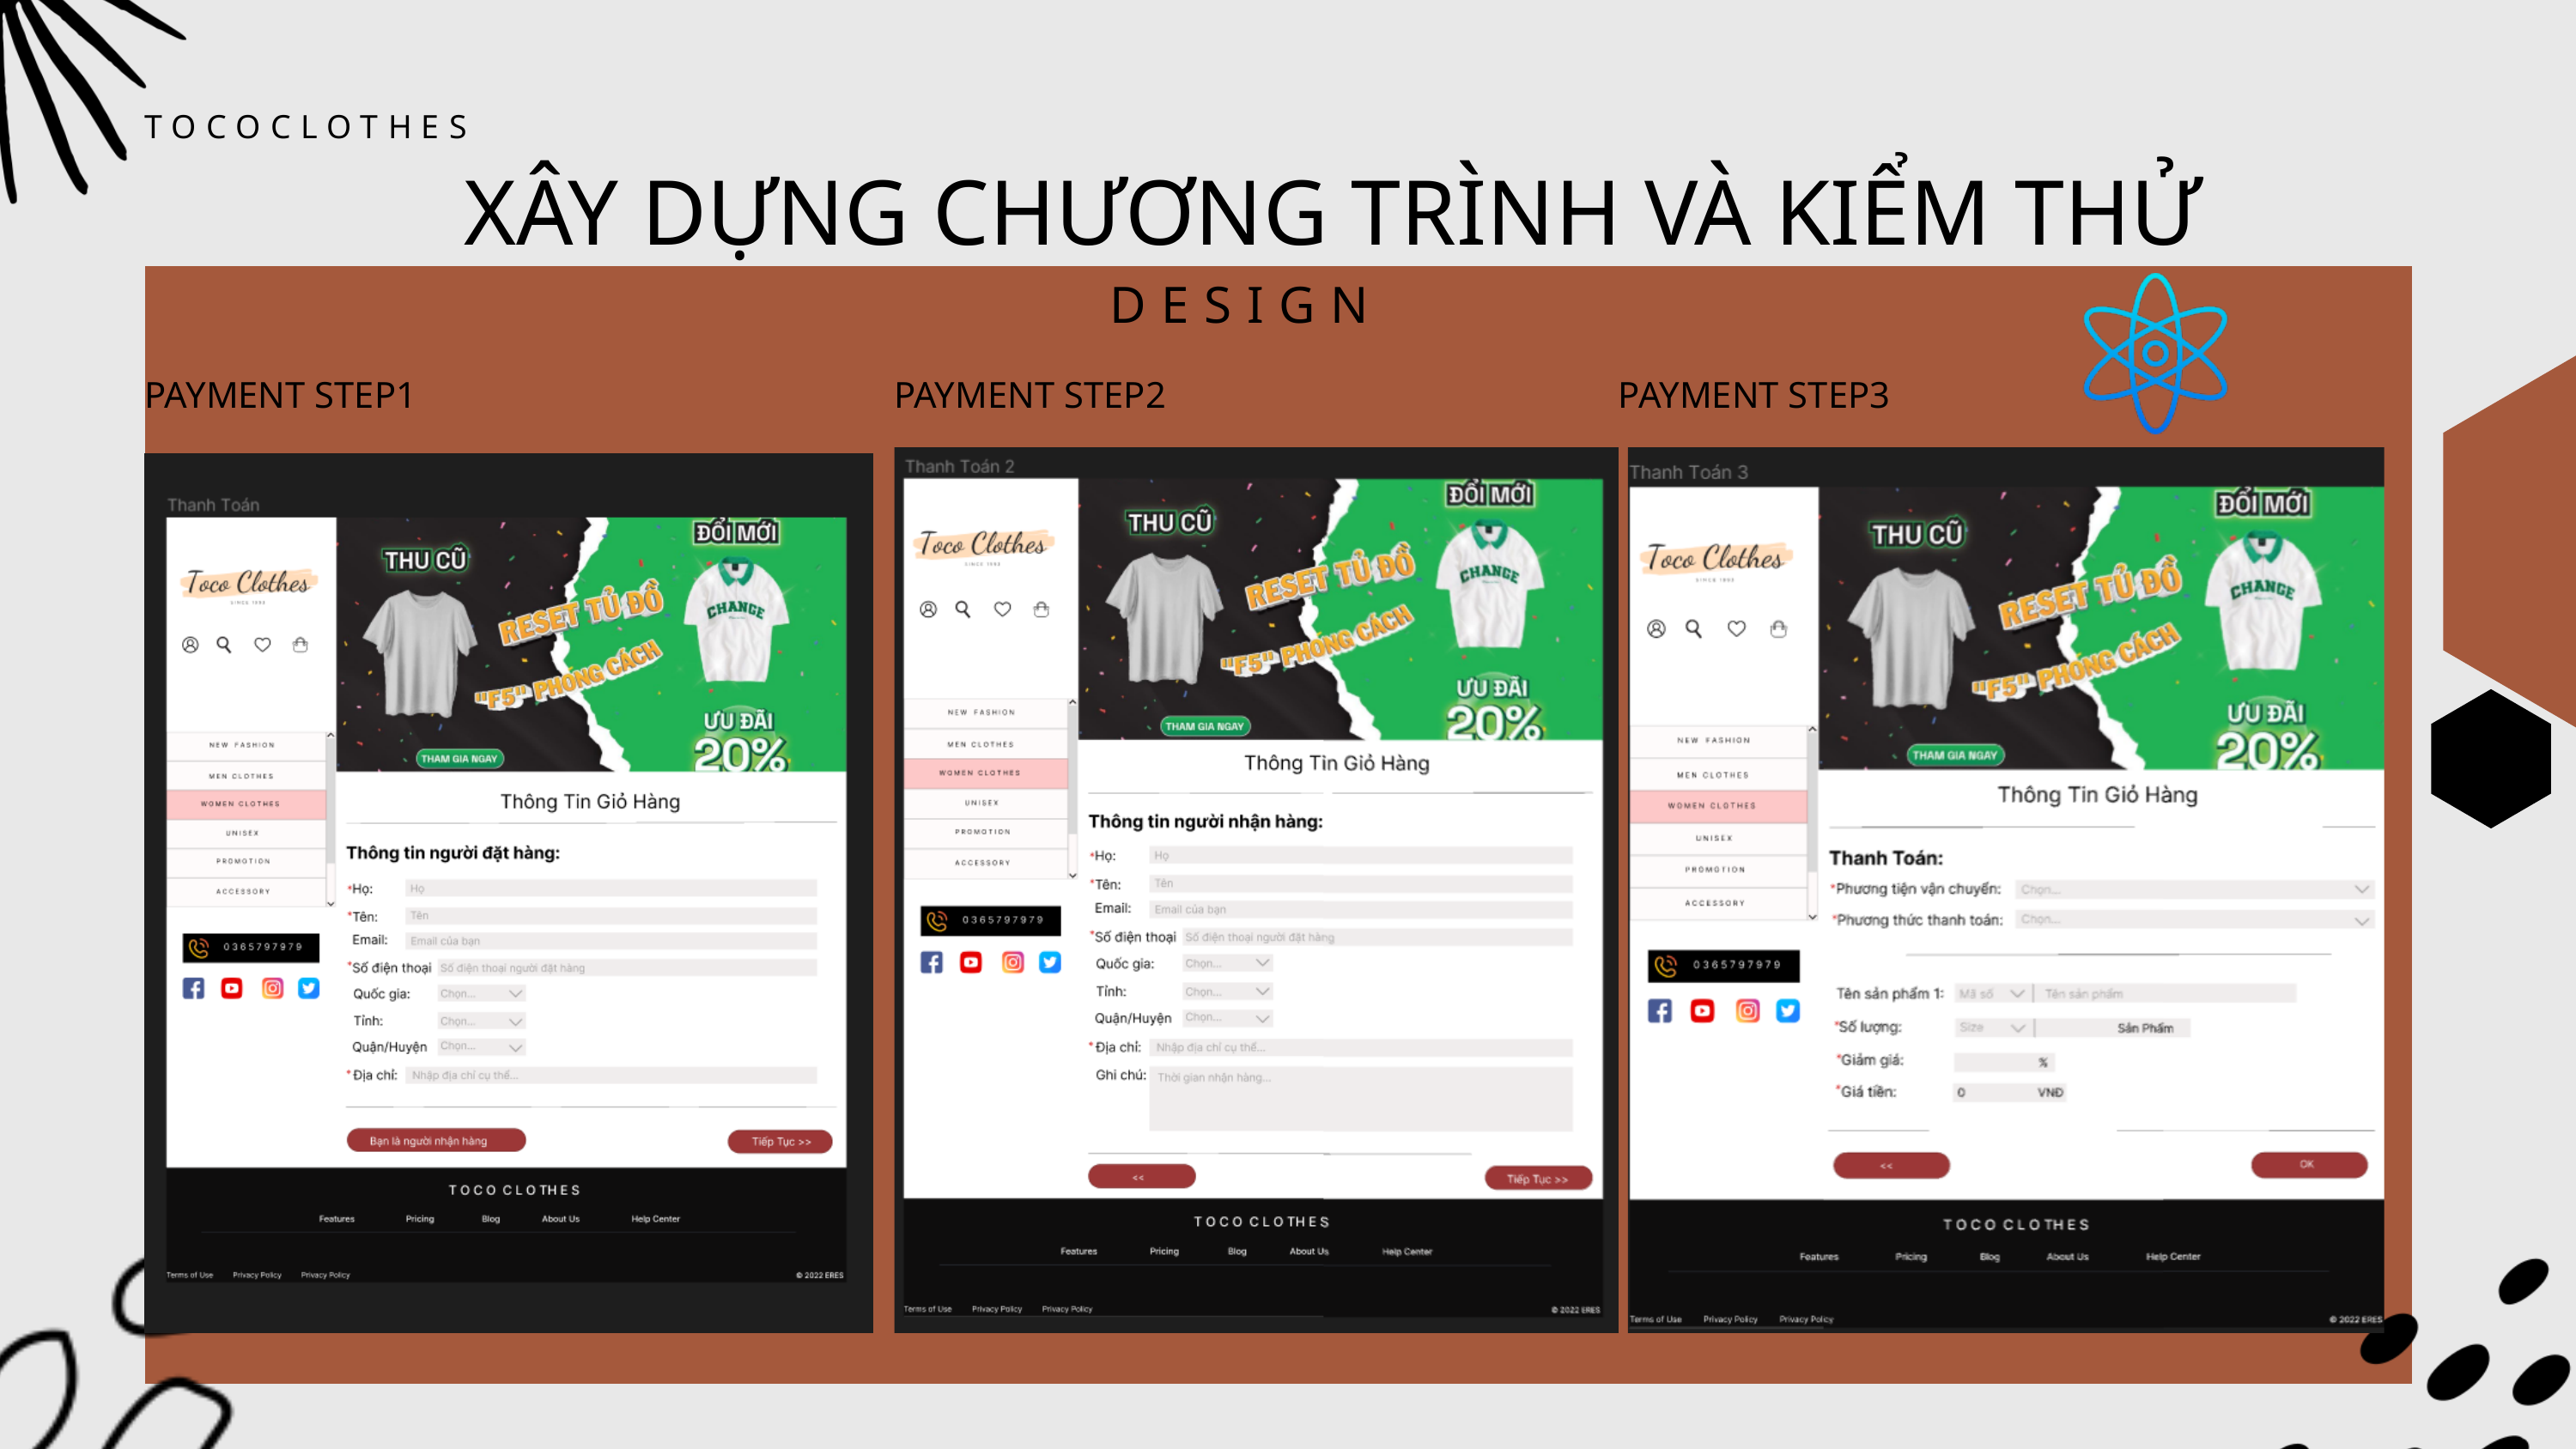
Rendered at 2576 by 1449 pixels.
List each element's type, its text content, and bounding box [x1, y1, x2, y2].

picture [894, 447, 1619, 1334]
picture [0, 0, 195, 209]
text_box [144, 265, 2413, 1385]
text_box TOCOCLOTHES [198, 100, 879, 146]
text_box XÂY DỰNG CHƯƠNG TRÌNH VÀ KIỂM THỬ [58, 173, 2576, 263]
picture [1627, 447, 2576, 1449]
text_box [2443, 324, 2576, 760]
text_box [2431, 688, 2552, 829]
picture [0, 453, 873, 1449]
picture [2075, 273, 2237, 435]
